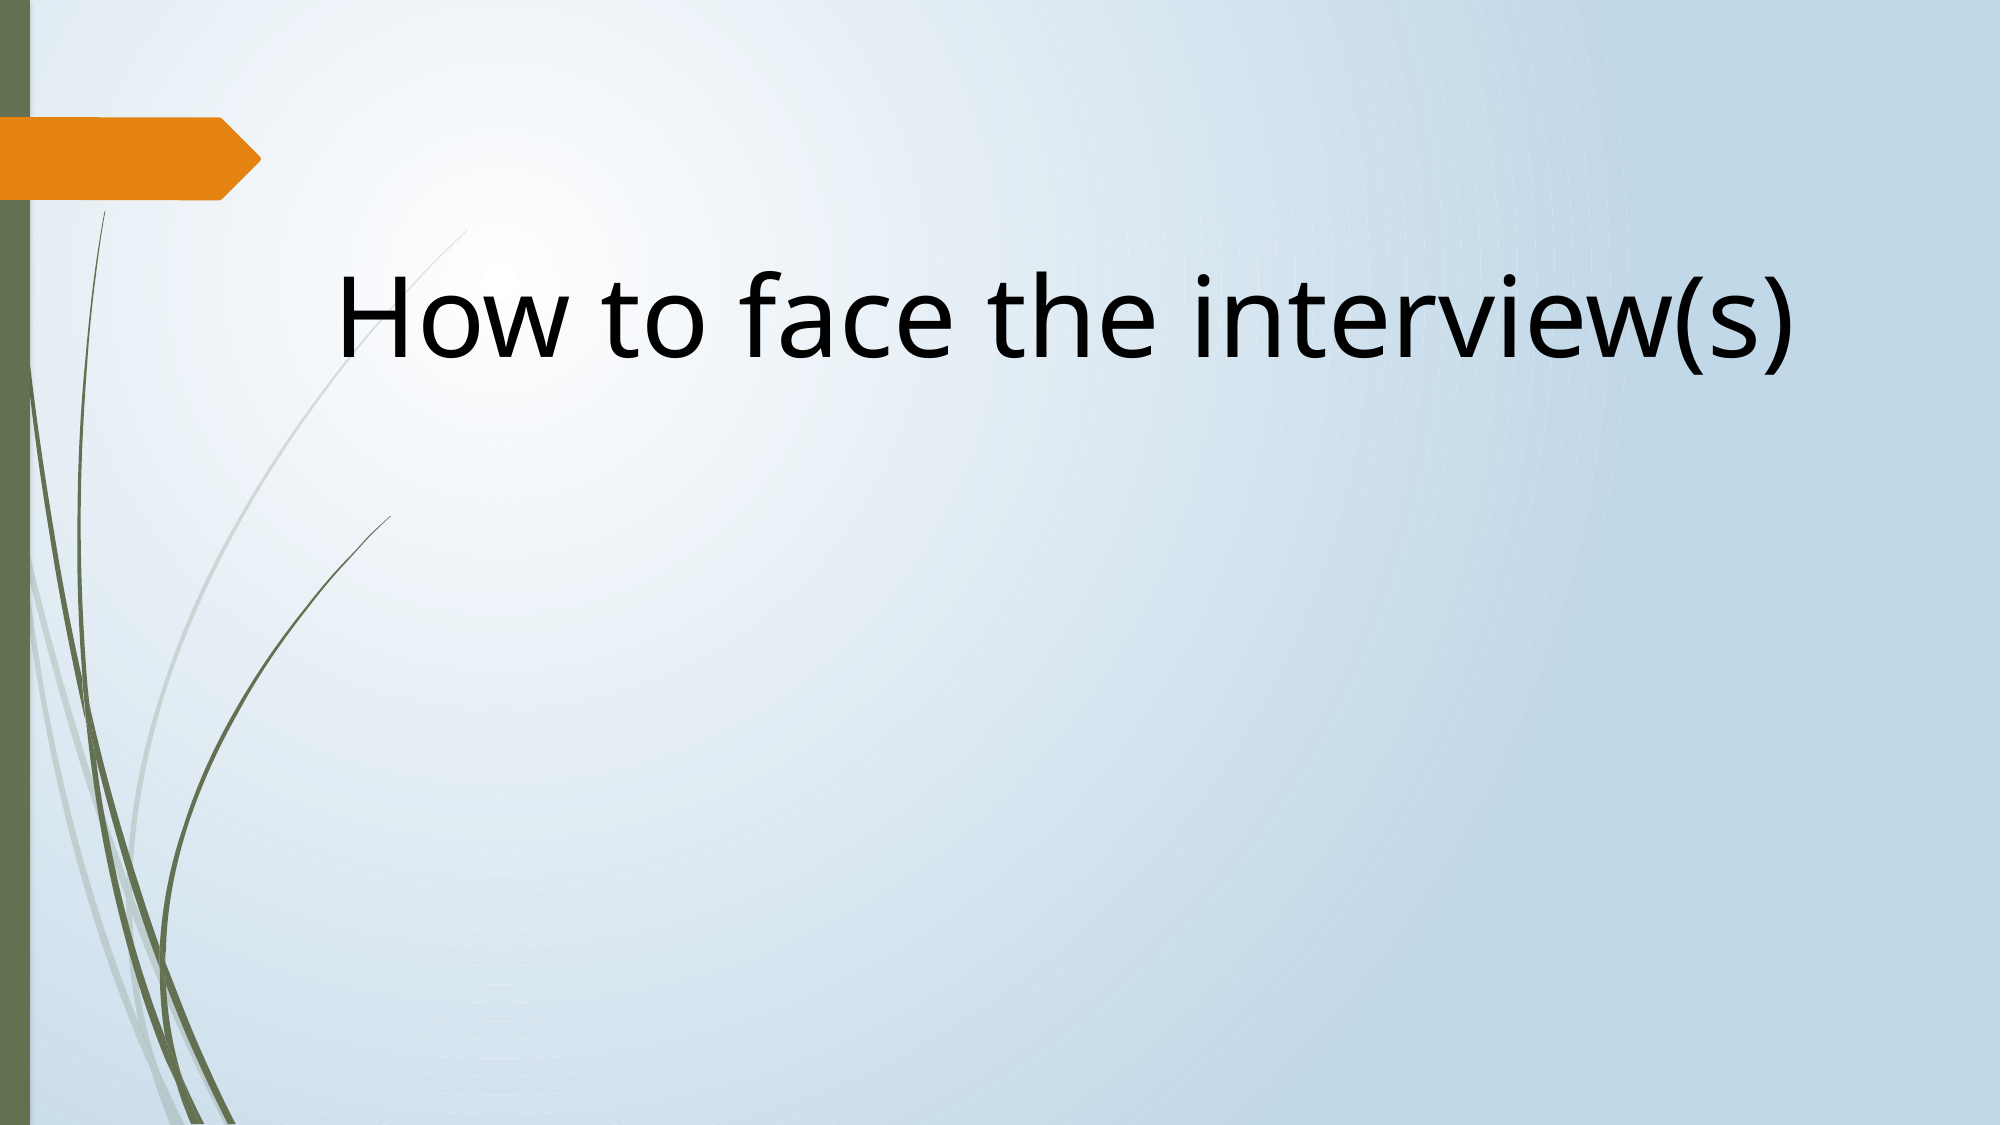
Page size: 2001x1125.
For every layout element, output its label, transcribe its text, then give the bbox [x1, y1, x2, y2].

text_box How to face the interview(s) [318, 237, 1812, 388]
